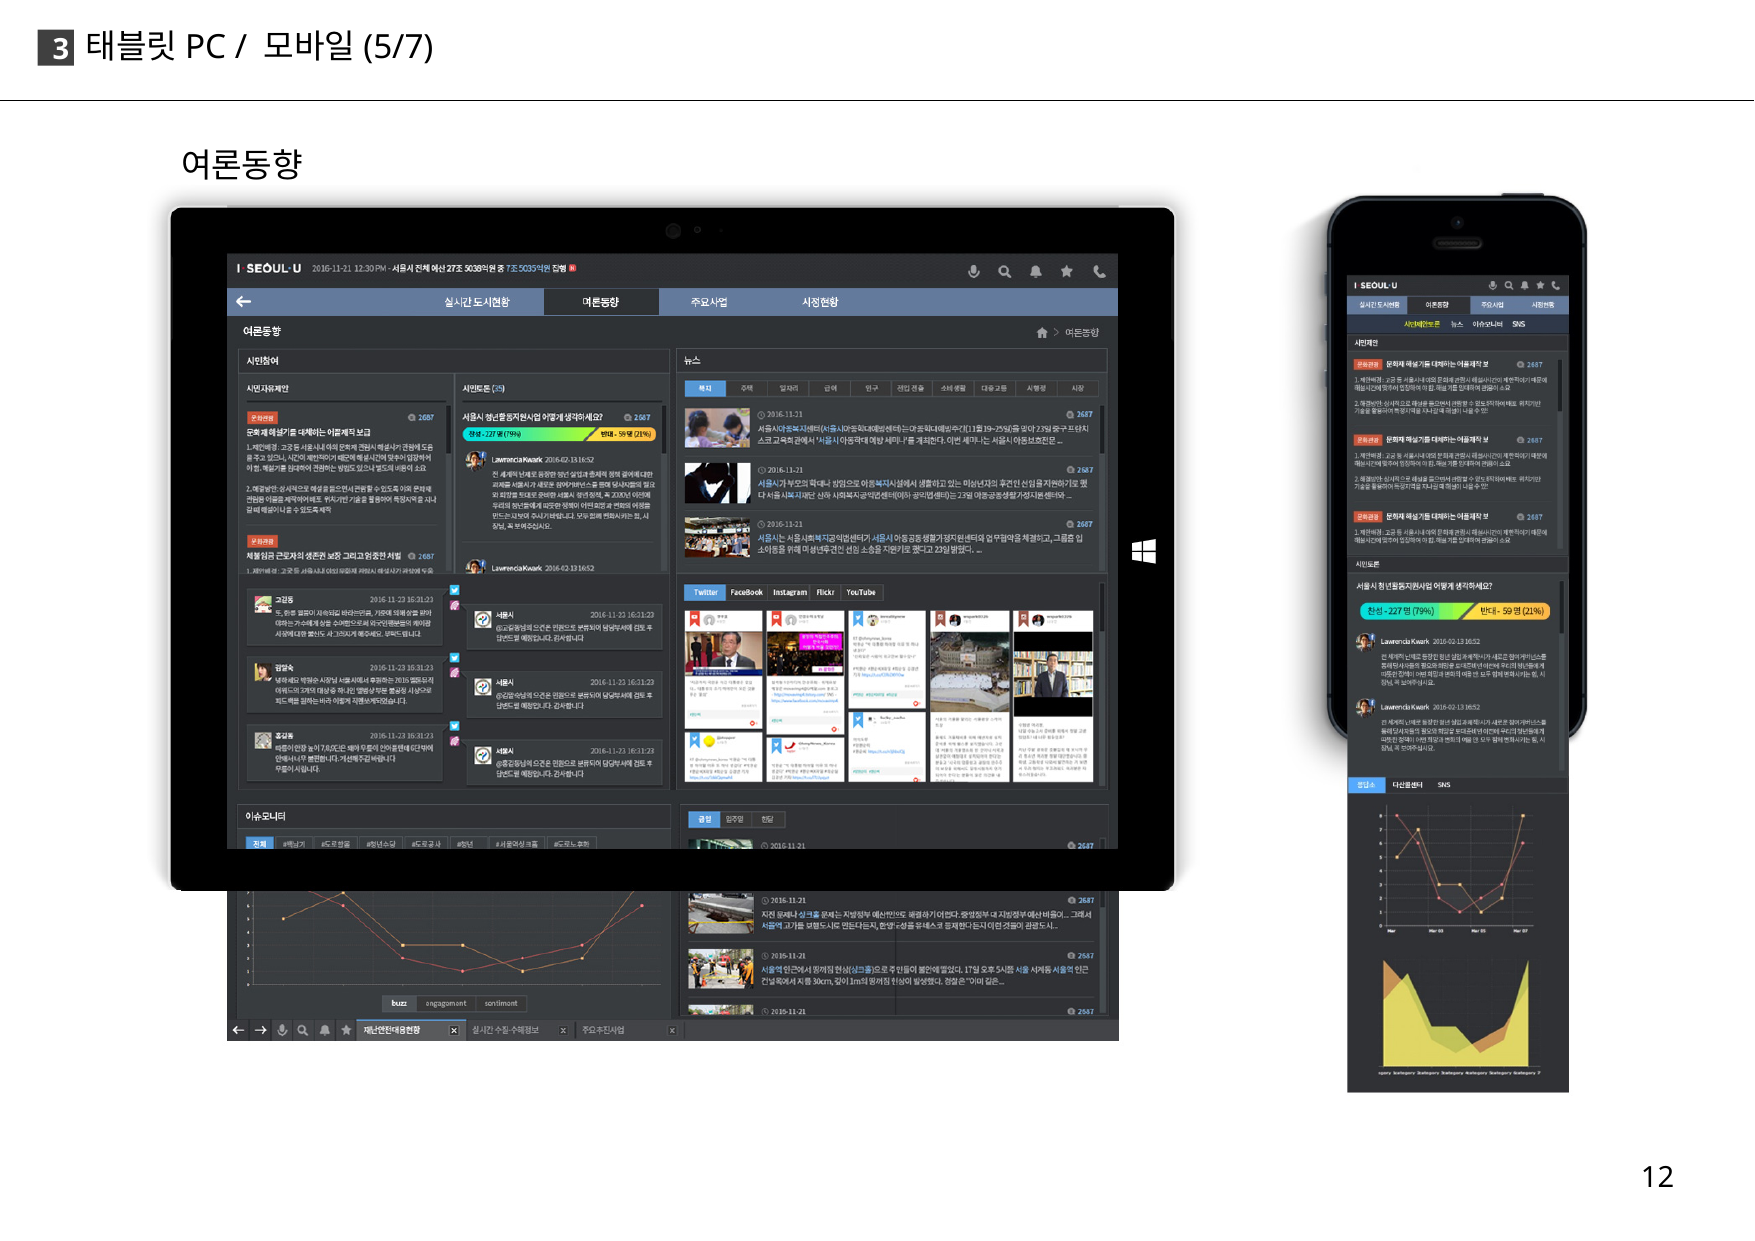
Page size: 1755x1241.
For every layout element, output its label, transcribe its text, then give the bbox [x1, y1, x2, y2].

picture [1278, 139, 1627, 1143]
picture [144, 109, 1204, 1108]
text_box 태블릿PC / 모바일(5/7) [71, 17, 449, 73]
text_box 3 [35, 27, 71, 68]
